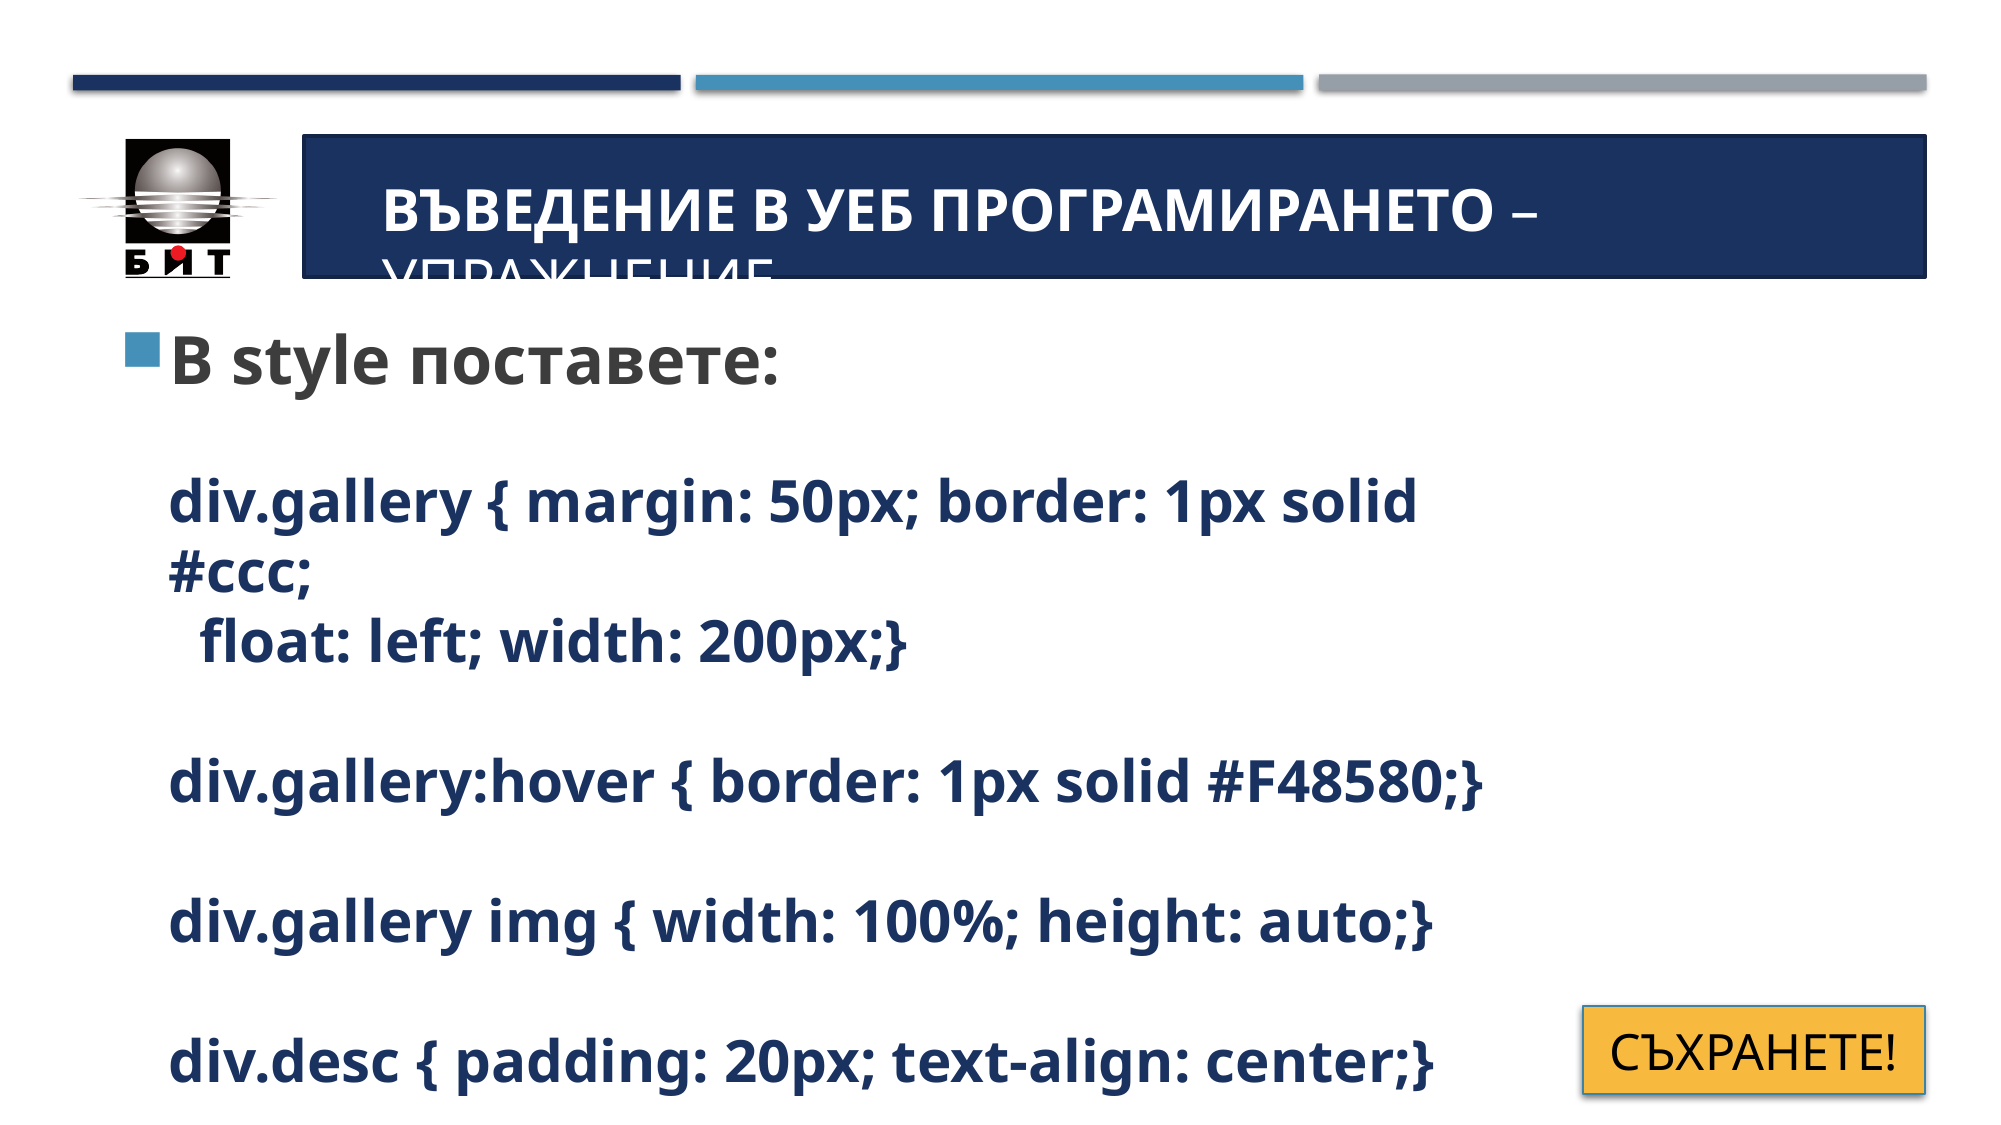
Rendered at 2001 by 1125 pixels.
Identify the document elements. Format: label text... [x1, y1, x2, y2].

text_box [302, 134, 1927, 279]
text_box ВЪВЕДЕНИЕ В УЕБ ПРОГРАМИРАНЕТО – УПРАЖНЕНИЕ [366, 165, 1919, 321]
picture [74, 105, 280, 311]
text_box СЪХРАНЕТЕ! [1582, 1005, 1926, 1095]
text_box div.gallery { margin: 50px; border: 1px solid #ccc; float: left; width: 200px;} div.gallery:hover { border: 1px solid #F48580;} div.gallery img { width: 100%; height: auto;} div.desc { padding: 20px; text-align: center;} [154, 407, 1507, 1102]
text_box В style поставете: [103, 310, 1936, 407]
